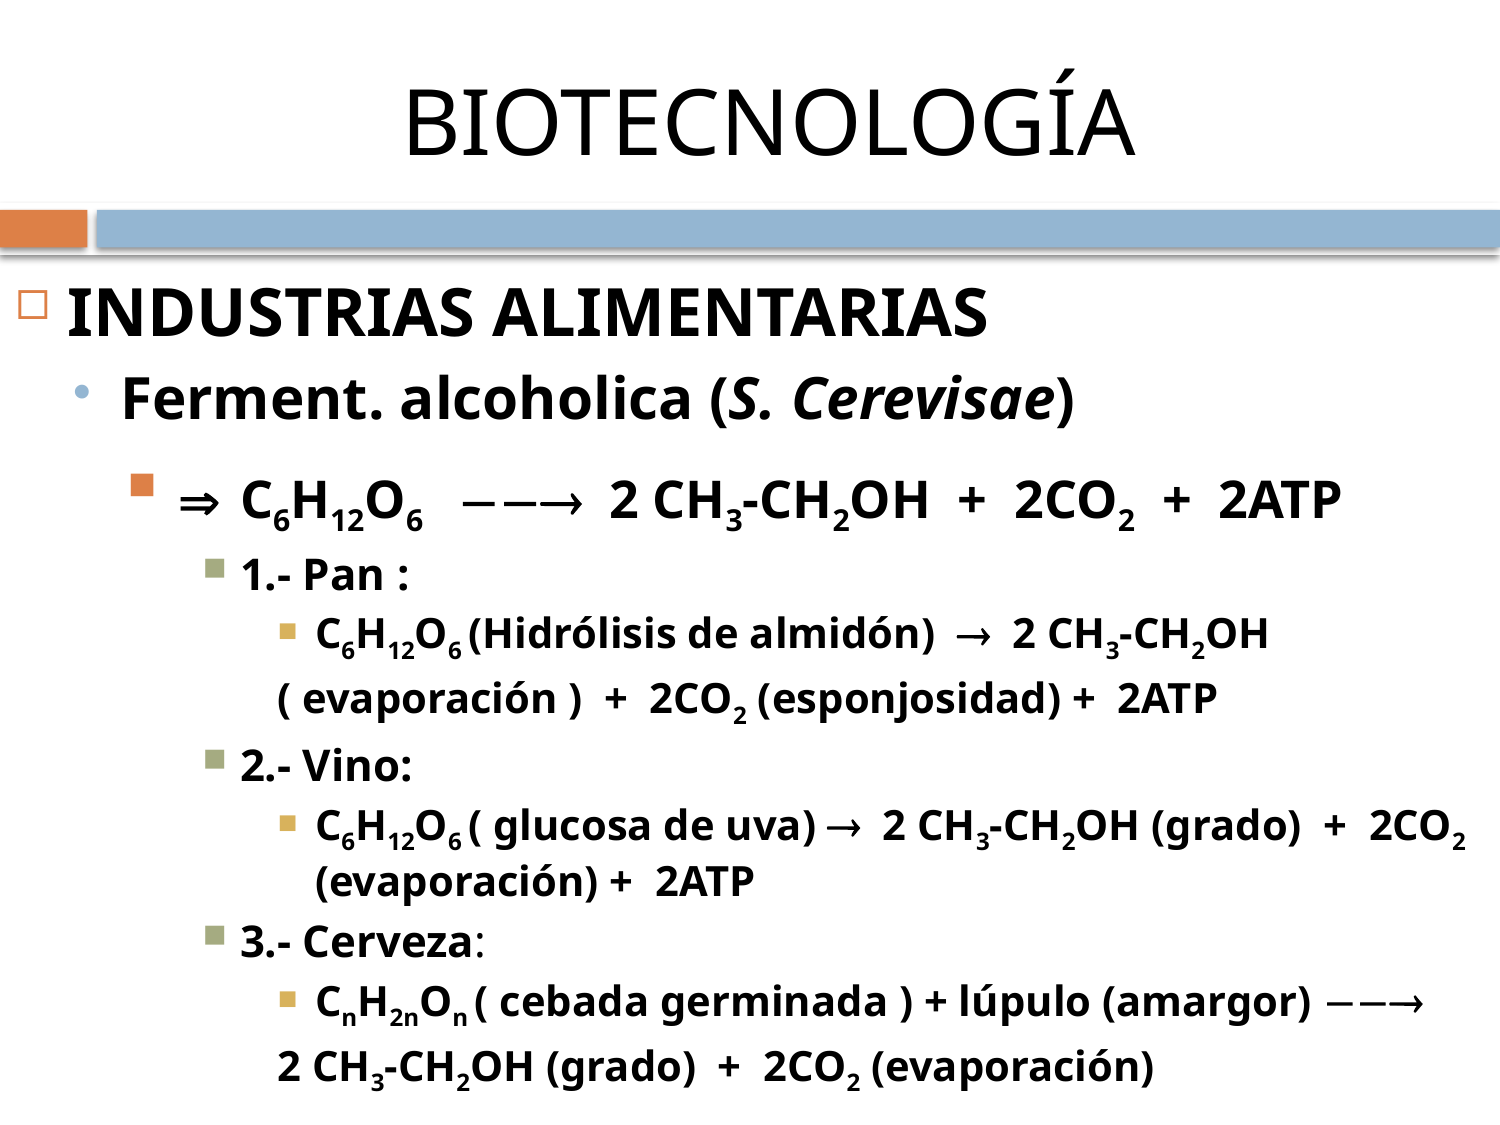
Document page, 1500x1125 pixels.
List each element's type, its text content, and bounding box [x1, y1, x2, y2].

list INDUSTRIAS ALIMENTARIAS Ferment. alcoholica (S. Cerevisae)  C6H12O6  2 CH3-CH2OH + 2CO2 + 2ATP 1.- Pan : C6H12O6 (Hidrólisis de almidón)  2 CH3-CH2OH ( evaporación ) + 2CO2 (esponjosidad) + 2ATP 2.- Vino: C6H12O6 ( glucosa de uva)  2 CH3-CH2OH (grado) + 2CO2 (evaporación) + 2ATP 3.- Cerveza: CnH2nOn ( cebada germinada ) + lúpulo (amargor)  2 CH3-CH2OH (grado) + 2CO2 (evaporación) [0, 262, 1500, 1125]
title BIOTECNOLOGÍA [100, 37, 1439, 201]
